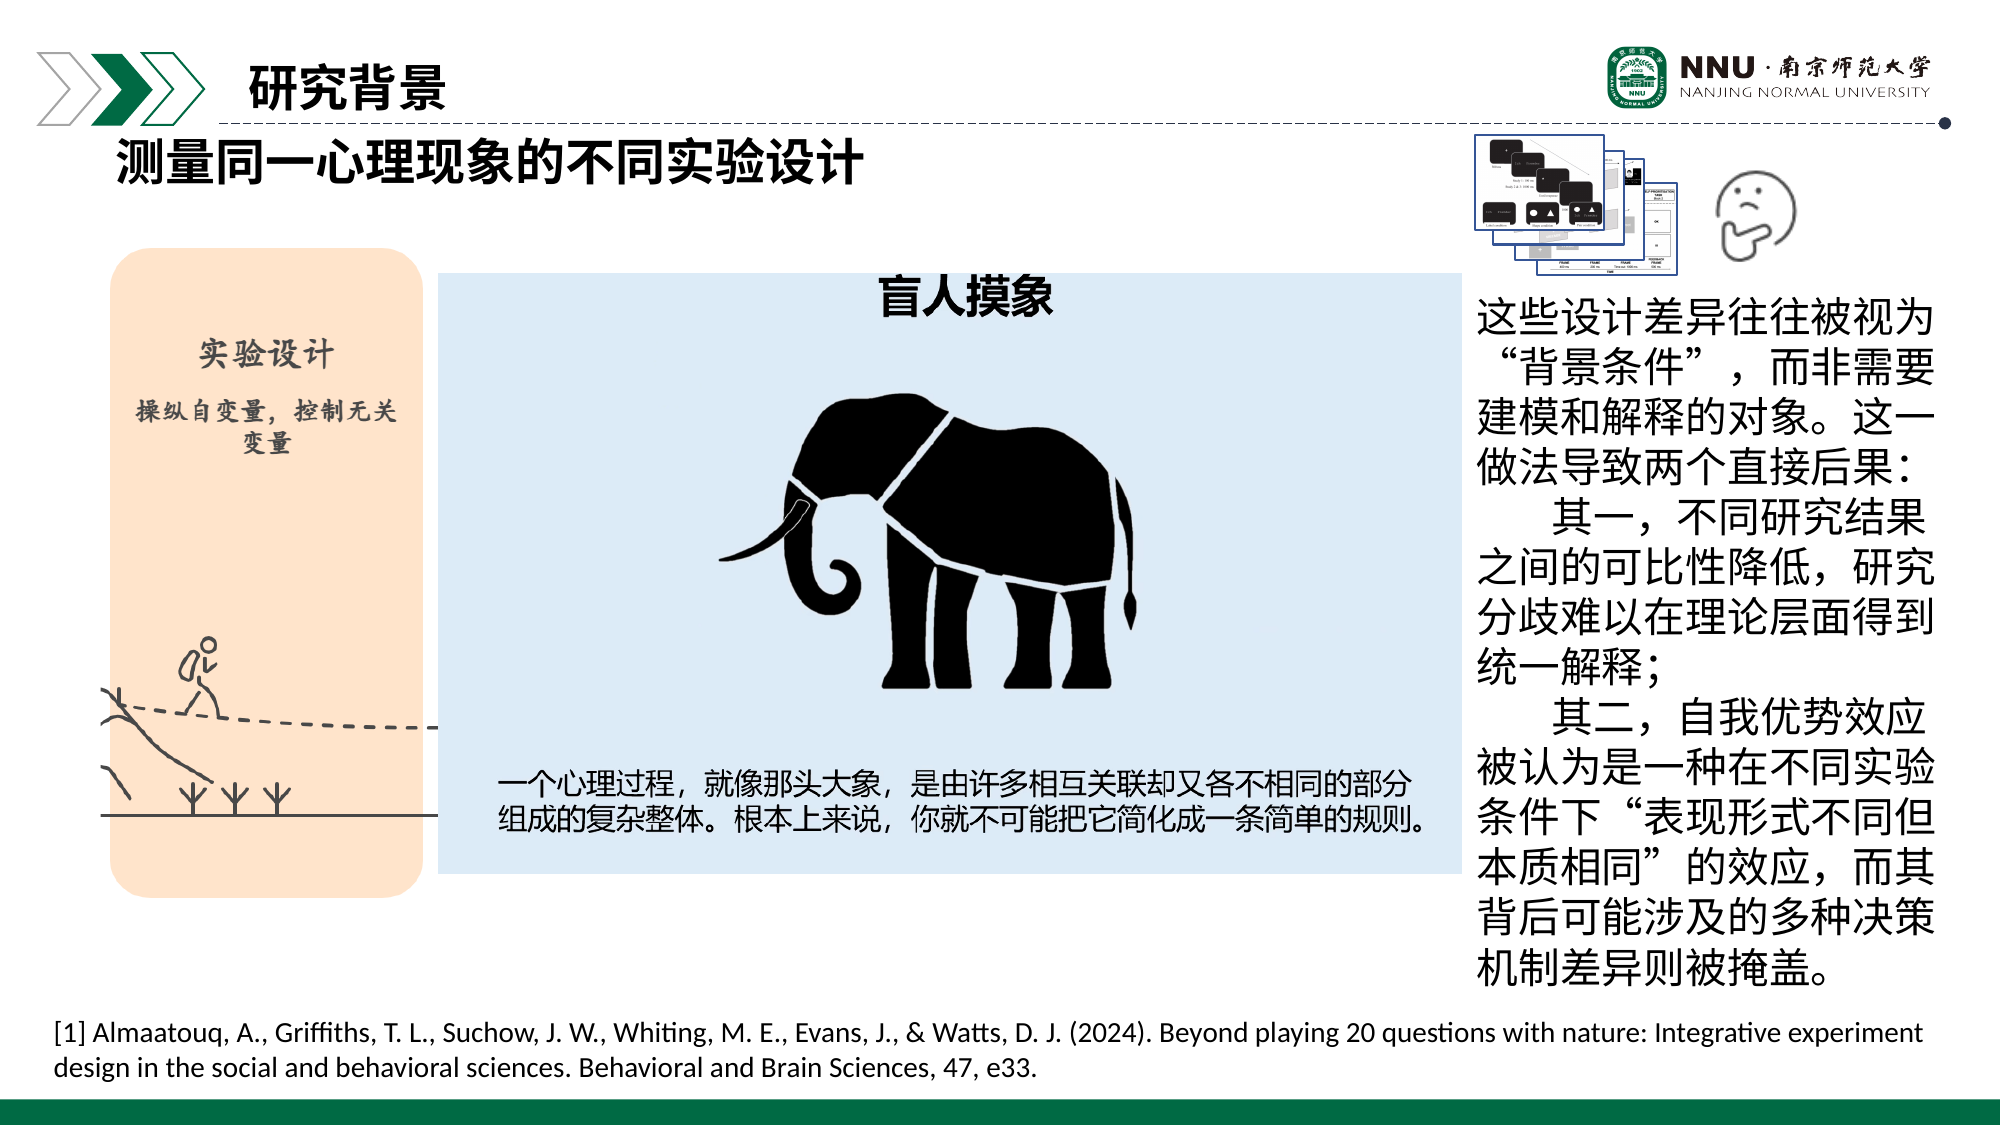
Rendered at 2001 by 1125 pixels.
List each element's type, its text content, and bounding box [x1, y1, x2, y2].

text_box [38, 53, 101, 125]
text_box [1] Almaatouq, A., Griffiths, T. L., Suchow, J. W., Whiting, M. E., Evans, J., & Watts, D. J. (2024). Beyond playing 20 questions with nature: Integrative experiment design in the social and behavioral sciences. Behavioral and Brain Sciences, 47, e33. [38, 1005, 1980, 1091]
picture [99, 224, 1463, 933]
text_box 研究背景 [233, 49, 464, 122]
text_box 测量同一心理现象的不同实验设计 [100, 123, 1583, 190]
text_box 这些设计差异往往被视为“背景条件”，而非需要建模和解释的对象。这一做法导致两个直接后果： 其一，不同研究结果之间的可比性降低，研究分歧难以在理论层面得到统一解释； 其二，自我优势效应被认为是一种在不同实验条件下“表现形式不同但本质相同”的效应，而其背后可能涉及的多种决策机制差异则被掩盖。 [1461, 283, 1980, 999]
text_box [142, 53, 205, 123]
text_box [0, 1098, 2000, 1125]
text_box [1475, 135, 1677, 275]
text_box [90, 53, 153, 126]
picture [1583, 0, 1960, 285]
